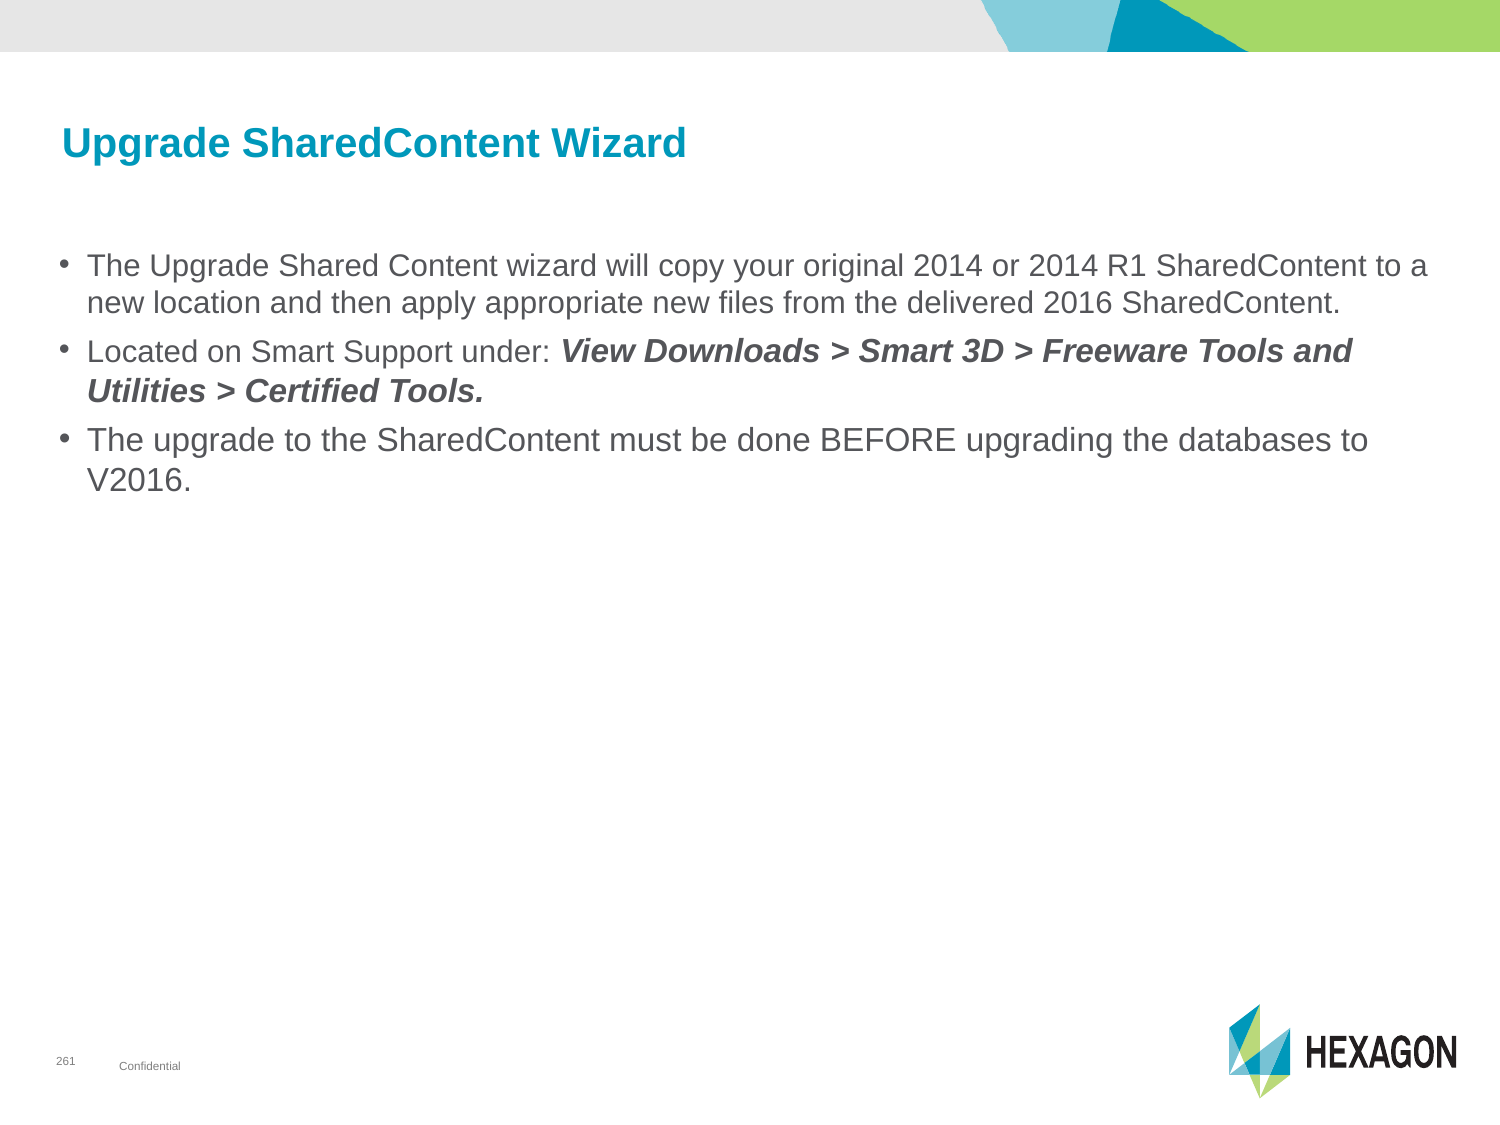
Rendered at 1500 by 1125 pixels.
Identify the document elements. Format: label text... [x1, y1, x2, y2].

picture [1162, 0, 1500, 52]
title Upgrade SharedContent Wizard [46, 106, 1456, 188]
list The Upgrade Shared Content wizard will copy your original 2014 or 2014 R1 SharedContent to a new location and then apply appropriate new files from the delivered 2016 SharedContent. Located on Smart Support under: View Downloads > Smart 3D > Freeware Tools and Utilities > Certified Tools. The upgrade to the SharedContent must be done BEFORE upgrading the databases to V2016. [43, 237, 1456, 975]
picture [0, 0, 1119, 52]
